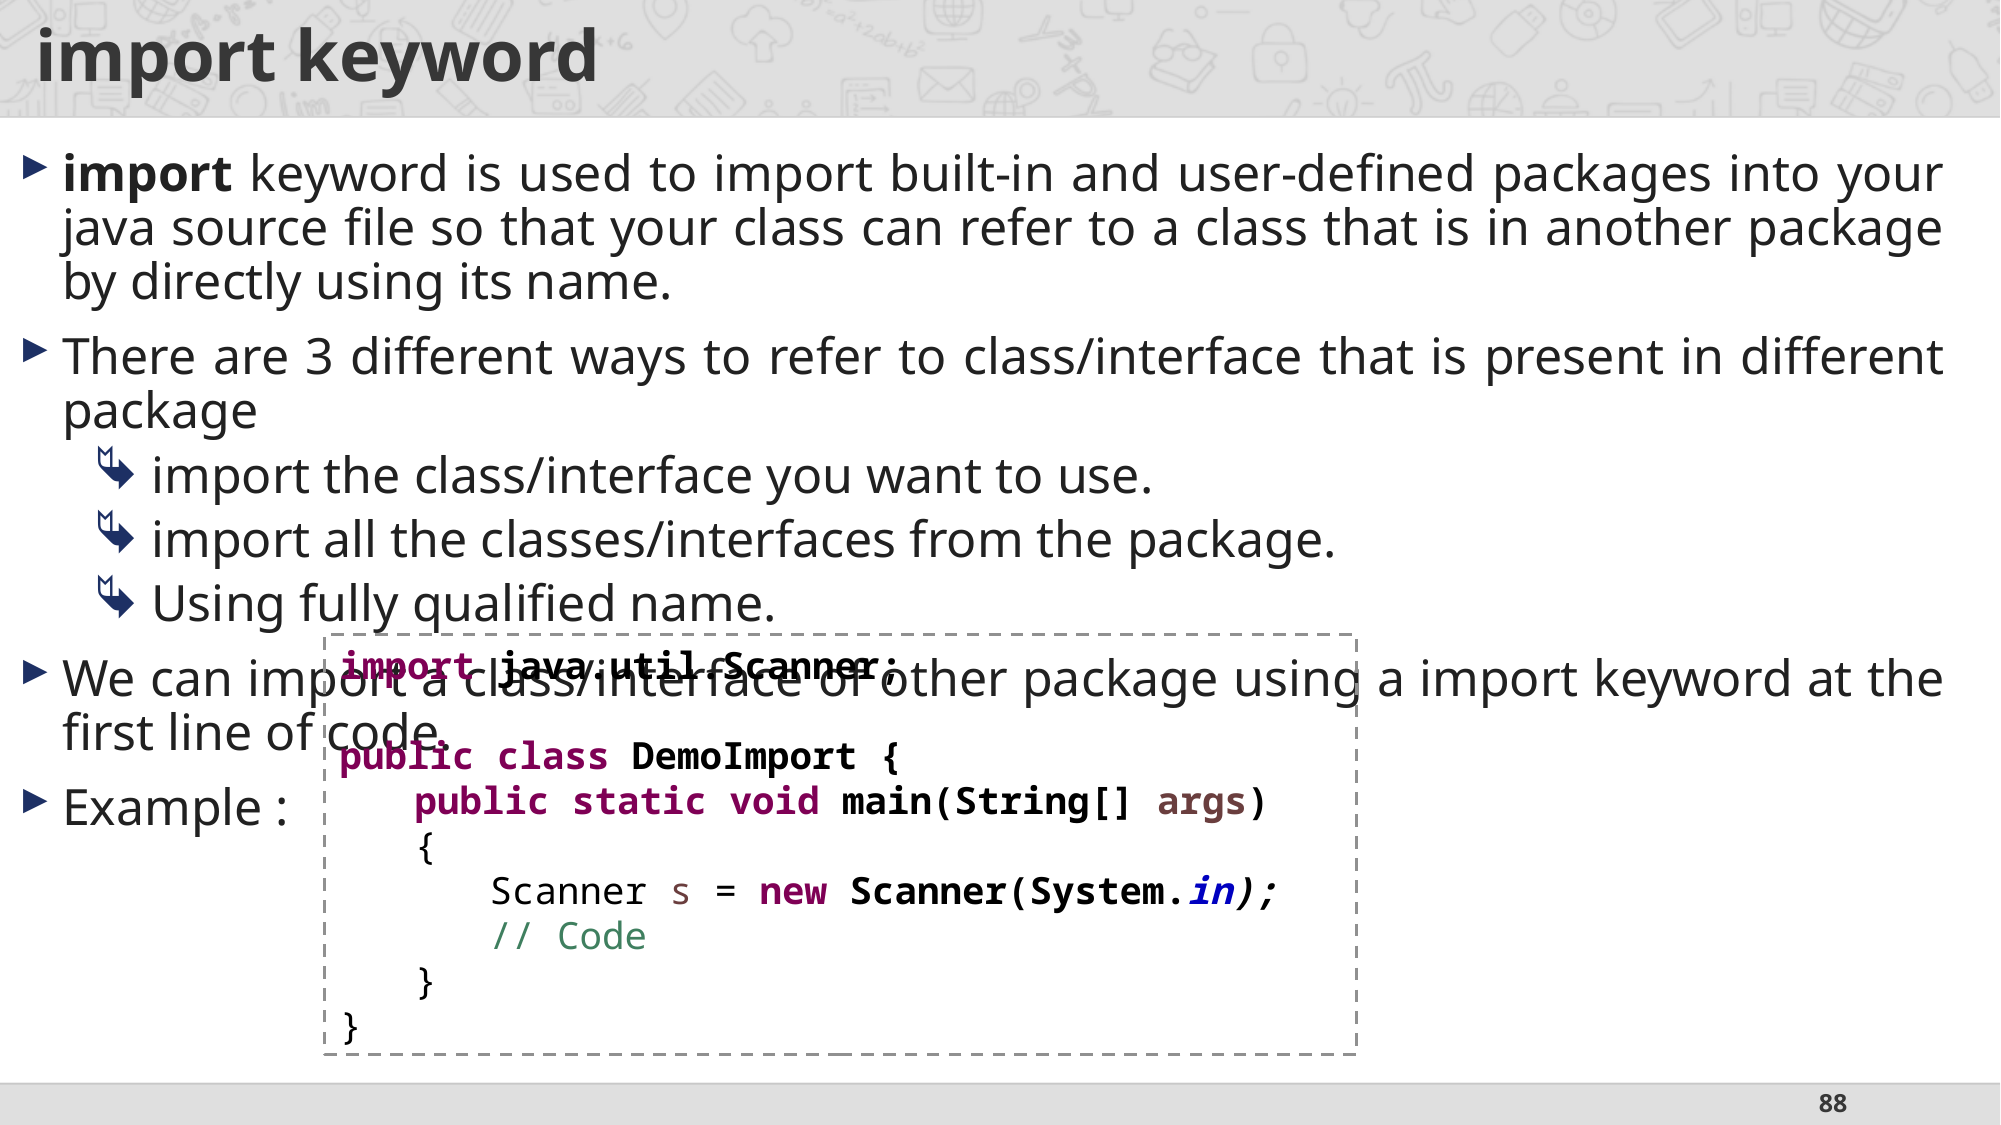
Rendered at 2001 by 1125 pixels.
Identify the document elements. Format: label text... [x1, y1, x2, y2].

text_box import java.util.Scanner; public class DemoImport { public static void main(String[] args) { Scanner s = new Scanner(System.in); // Code } } [324, 634, 1357, 1055]
list import keyword is used to import built-in and user-defined packages into your java source file so that your class can refer to a class that is in another package by directly using its name. There are 3 different ways to refer to class/interface that is present in different package import the class/interface you want to use. import all the classes/interfaces from the package. Using fully qualified name. We can import a class/interface of other package using a import keyword at the first line of code. Example : [3, 141, 1961, 1059]
title import keyword [0, 0, 2000, 117]
